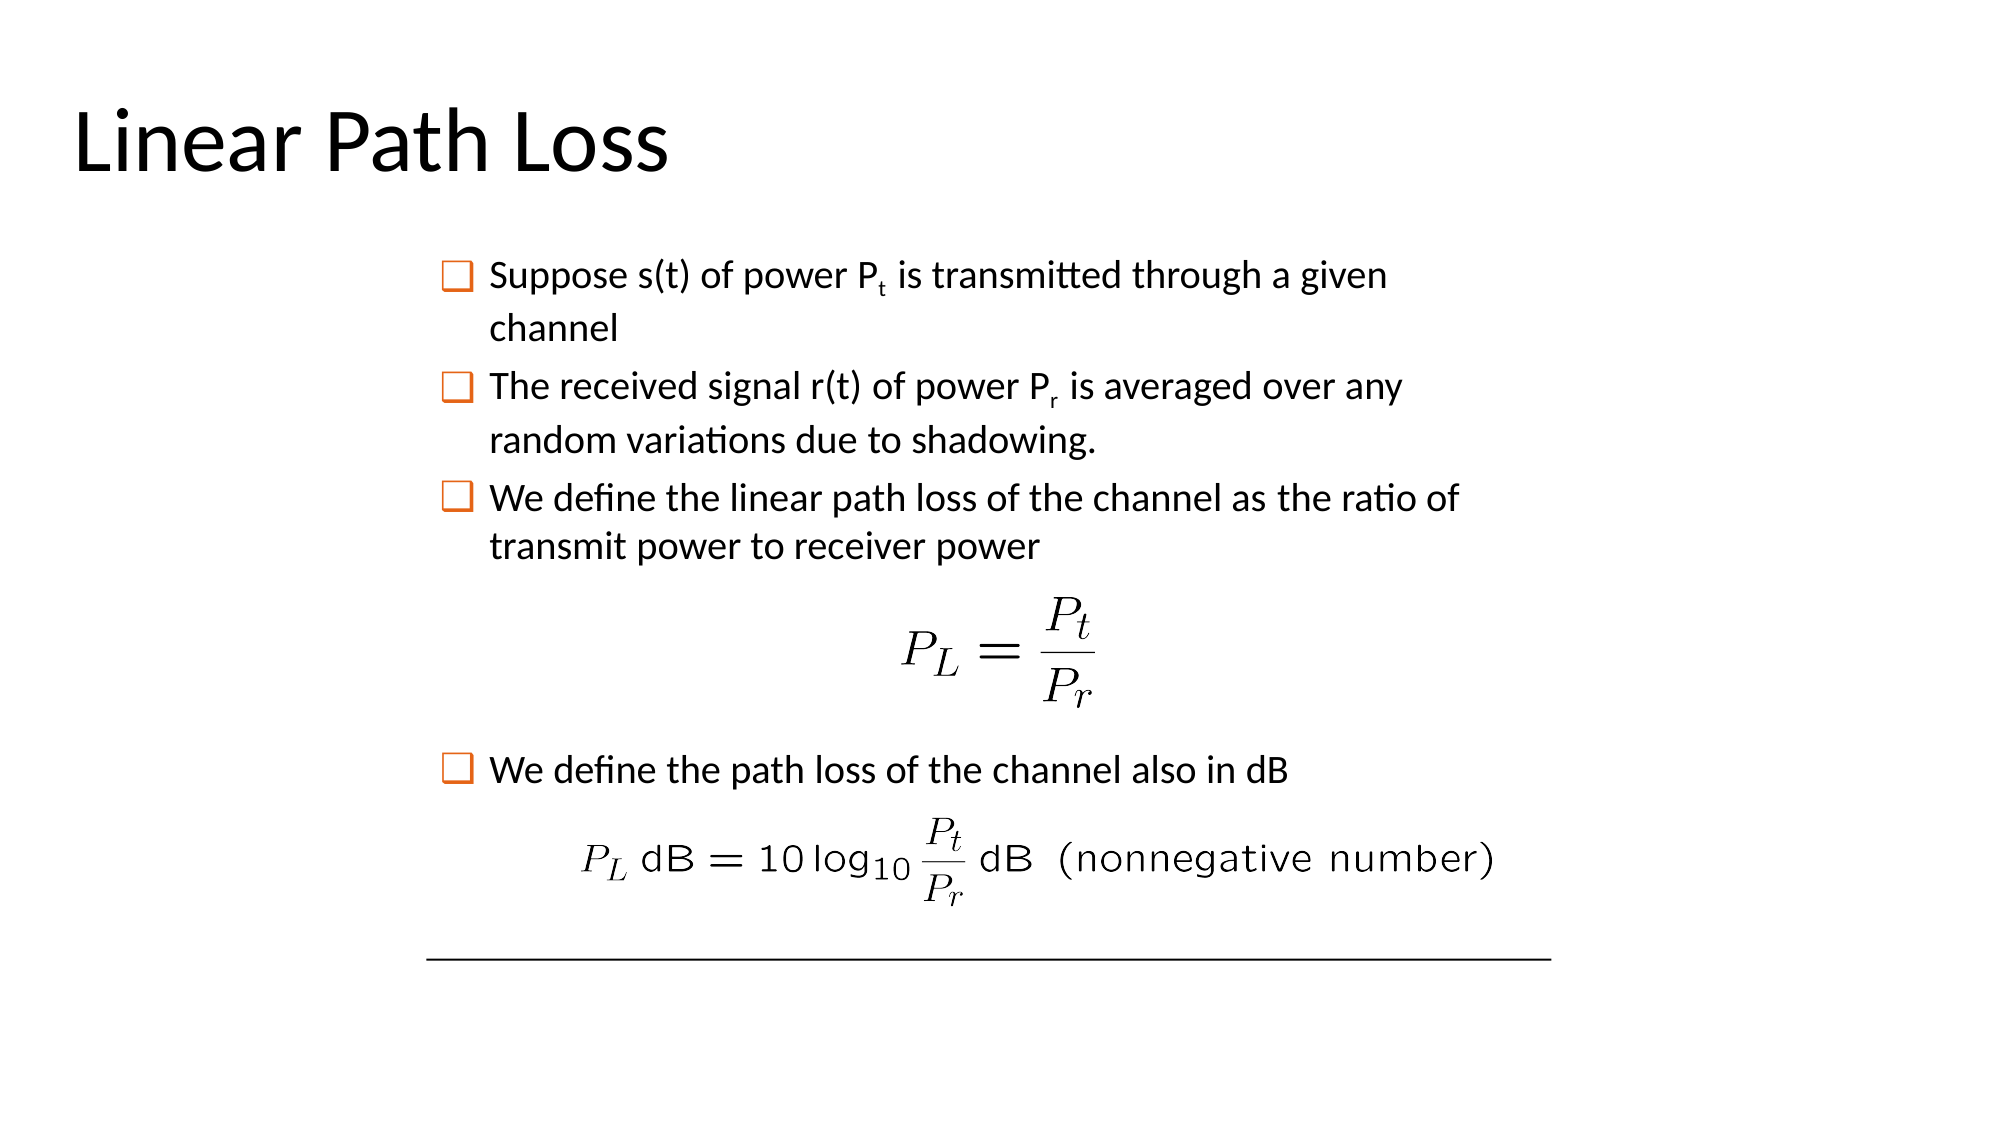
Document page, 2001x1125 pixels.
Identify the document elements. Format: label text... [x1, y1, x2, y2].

text_box Suppose s(t) of power Pt is transmitted through a given channel The received signal r(t) of power Pr is averaged over any random variations due to shadowing. We define the linear path loss of the channel as the ratio of transmit power to receiver power [435, 246, 1582, 568]
title Linear Path Loss [72, 39, 980, 230]
picture [901, 597, 1095, 708]
text_box We define the path loss of the channel also in dB [437, 741, 1381, 792]
picture [580, 816, 1493, 907]
